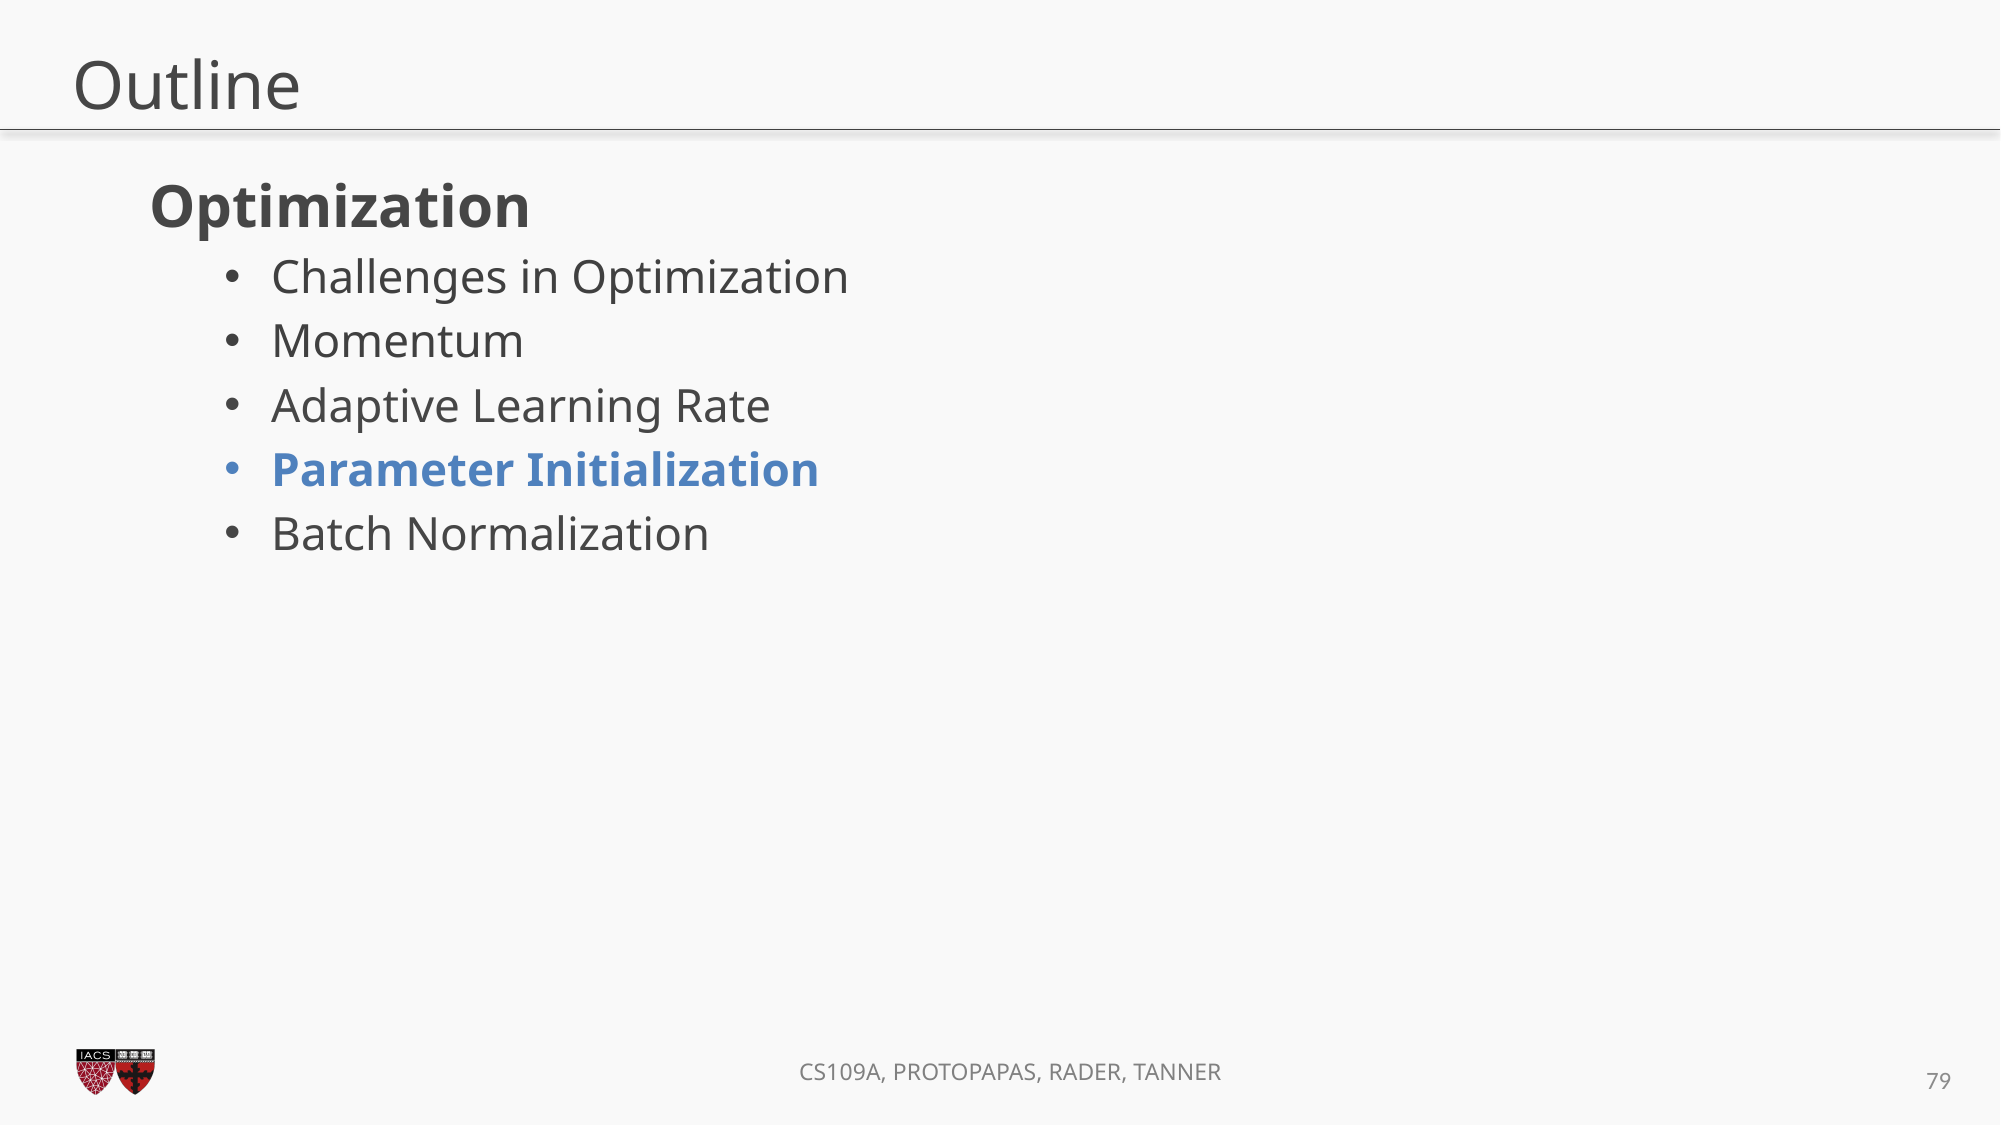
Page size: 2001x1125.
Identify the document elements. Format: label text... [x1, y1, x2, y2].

slide_number 79 [1500, 1050, 1967, 1110]
list Optimization Challenges in Optimization Momentum Adaptive Learning Rate Parameter Initialization Batch Normalization [134, 161, 1829, 508]
title Outline [57, 35, 1943, 162]
picture [75, 1049, 155, 1095]
